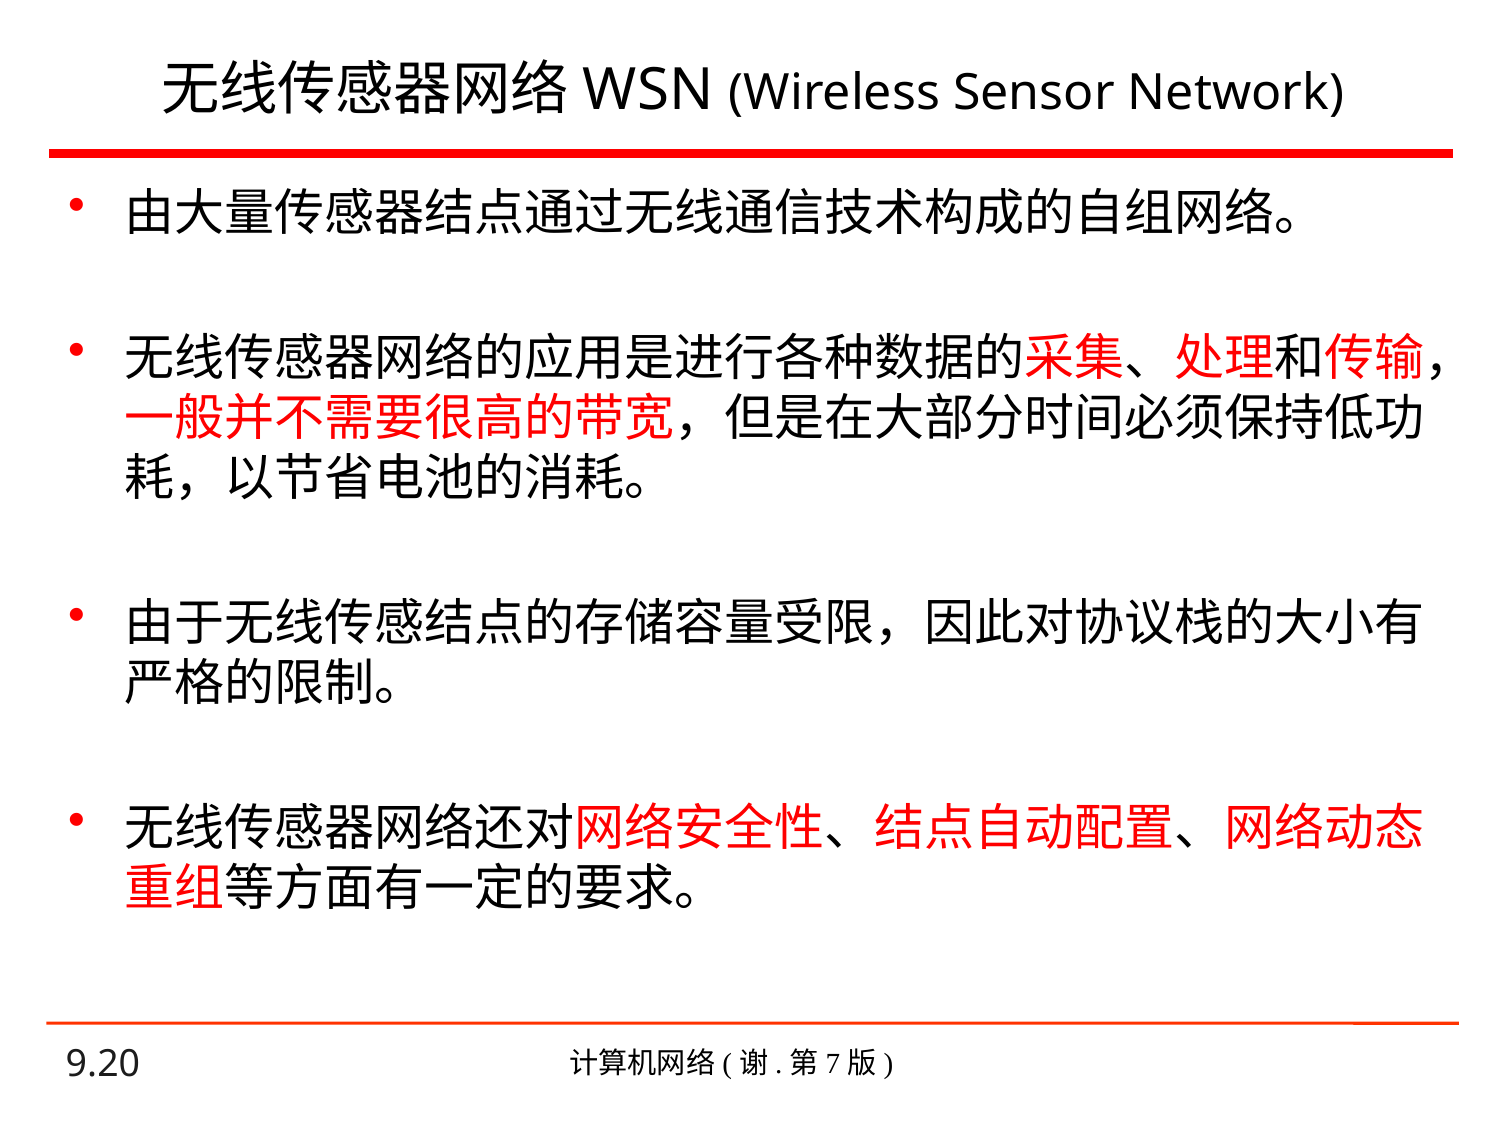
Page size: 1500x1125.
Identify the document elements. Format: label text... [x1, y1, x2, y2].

list 由大量传感器结点通过无线通信技术构成的自组网络。 无线传感器网络的应用是进行各种数据的采集、处理和传输，一般并不需要很高的带宽，但是在大部分时间必须保持低功耗，以节省电池的消耗。 由于无线传感结点的存储容量受限，因此对协议栈的大小有严格的限制。 无线传感器网络还对网络安全性、结点自动配置、网络动态重组等方面有一定的要求。 [52, 172, 1448, 1018]
title 无线传感器网络WSN (Wireless Sensor Network) [58, 30, 1448, 141]
